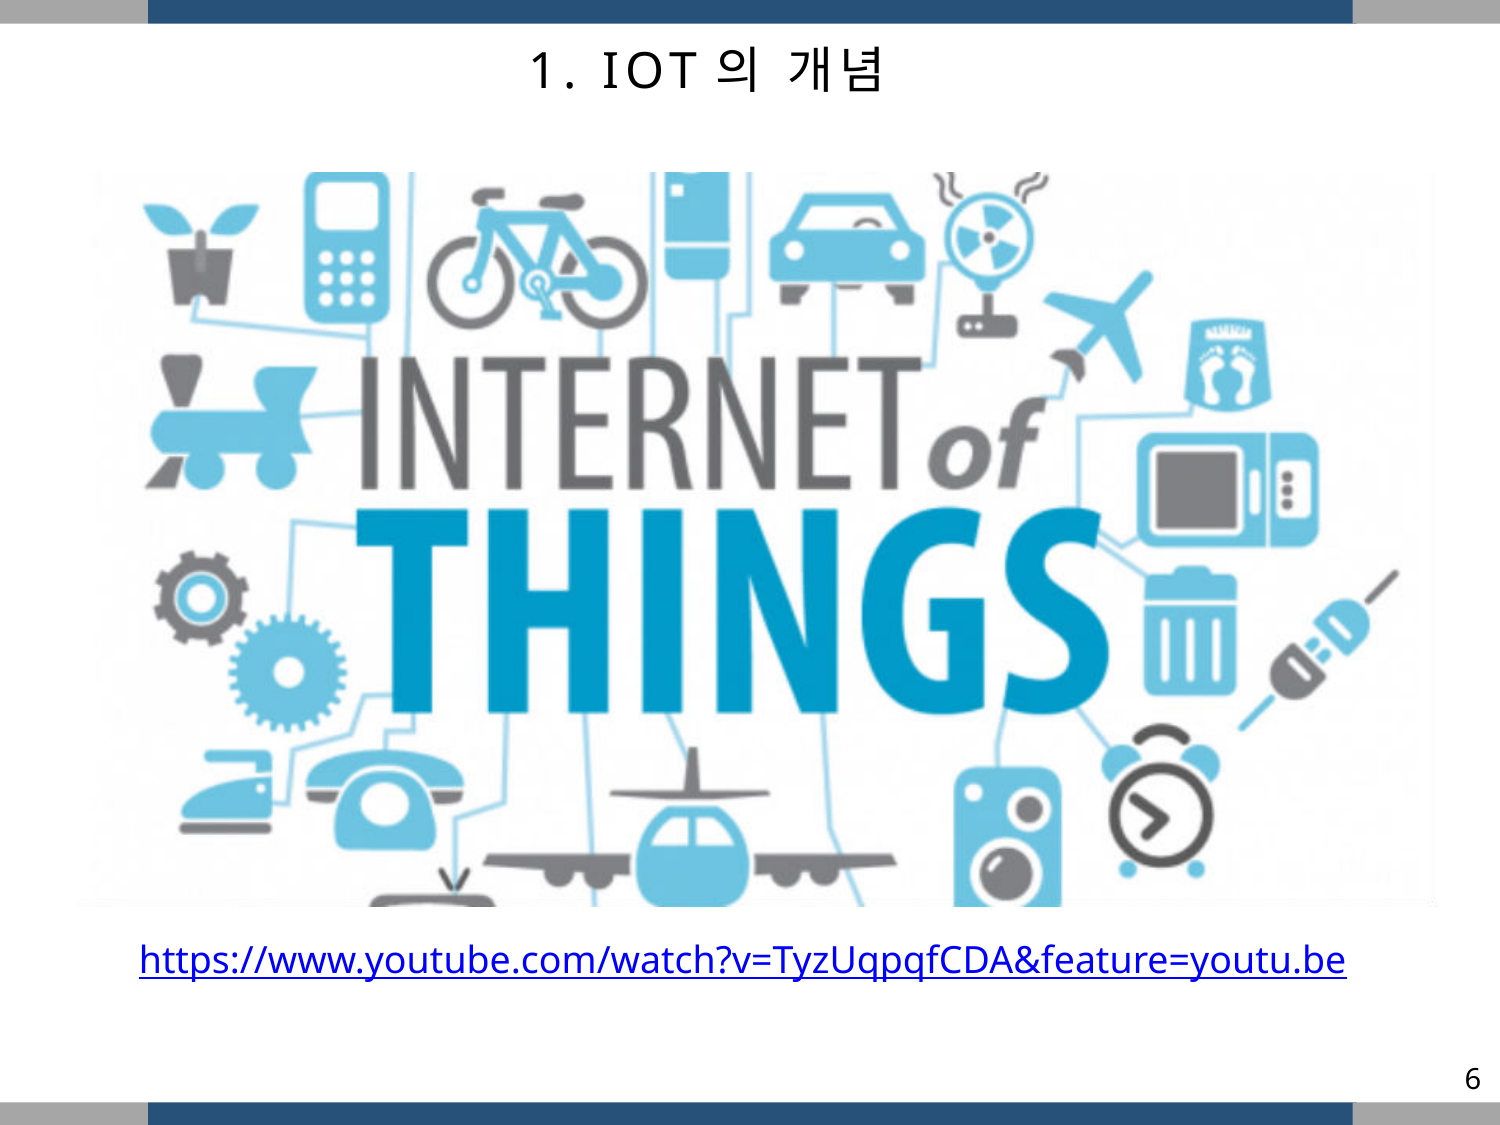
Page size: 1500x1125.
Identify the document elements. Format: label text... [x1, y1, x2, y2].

text_box 6 [1325, 1052, 1500, 1103]
text_box https://www.youtube.com/watch?v=TyzUqpqfCDA&feature=youtu.be [123, 928, 1400, 995]
text_box 1. IOT의 개념 [513, 30, 1146, 106]
picture [76, 172, 1437, 908]
